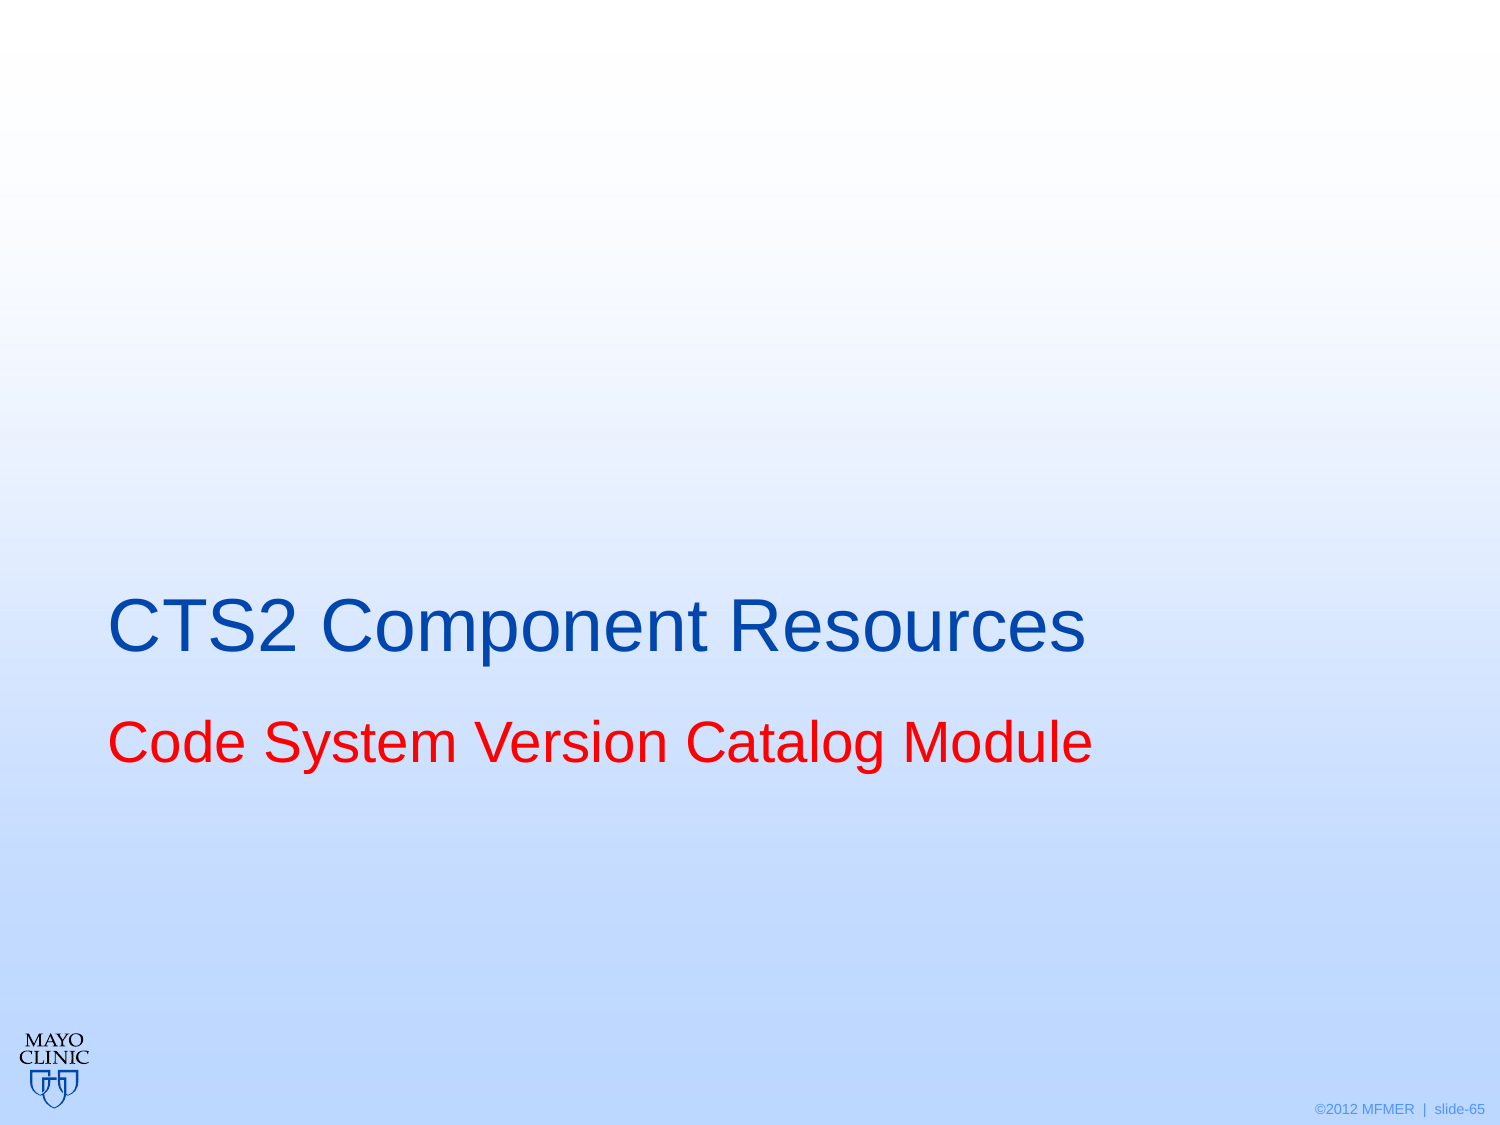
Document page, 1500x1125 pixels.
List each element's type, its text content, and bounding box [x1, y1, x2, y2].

picture [0, 0, 1500, 1125]
list Code System Version Catalog Module [108, 675, 1392, 788]
title CTS2 Component Resources [108, 450, 1392, 675]
